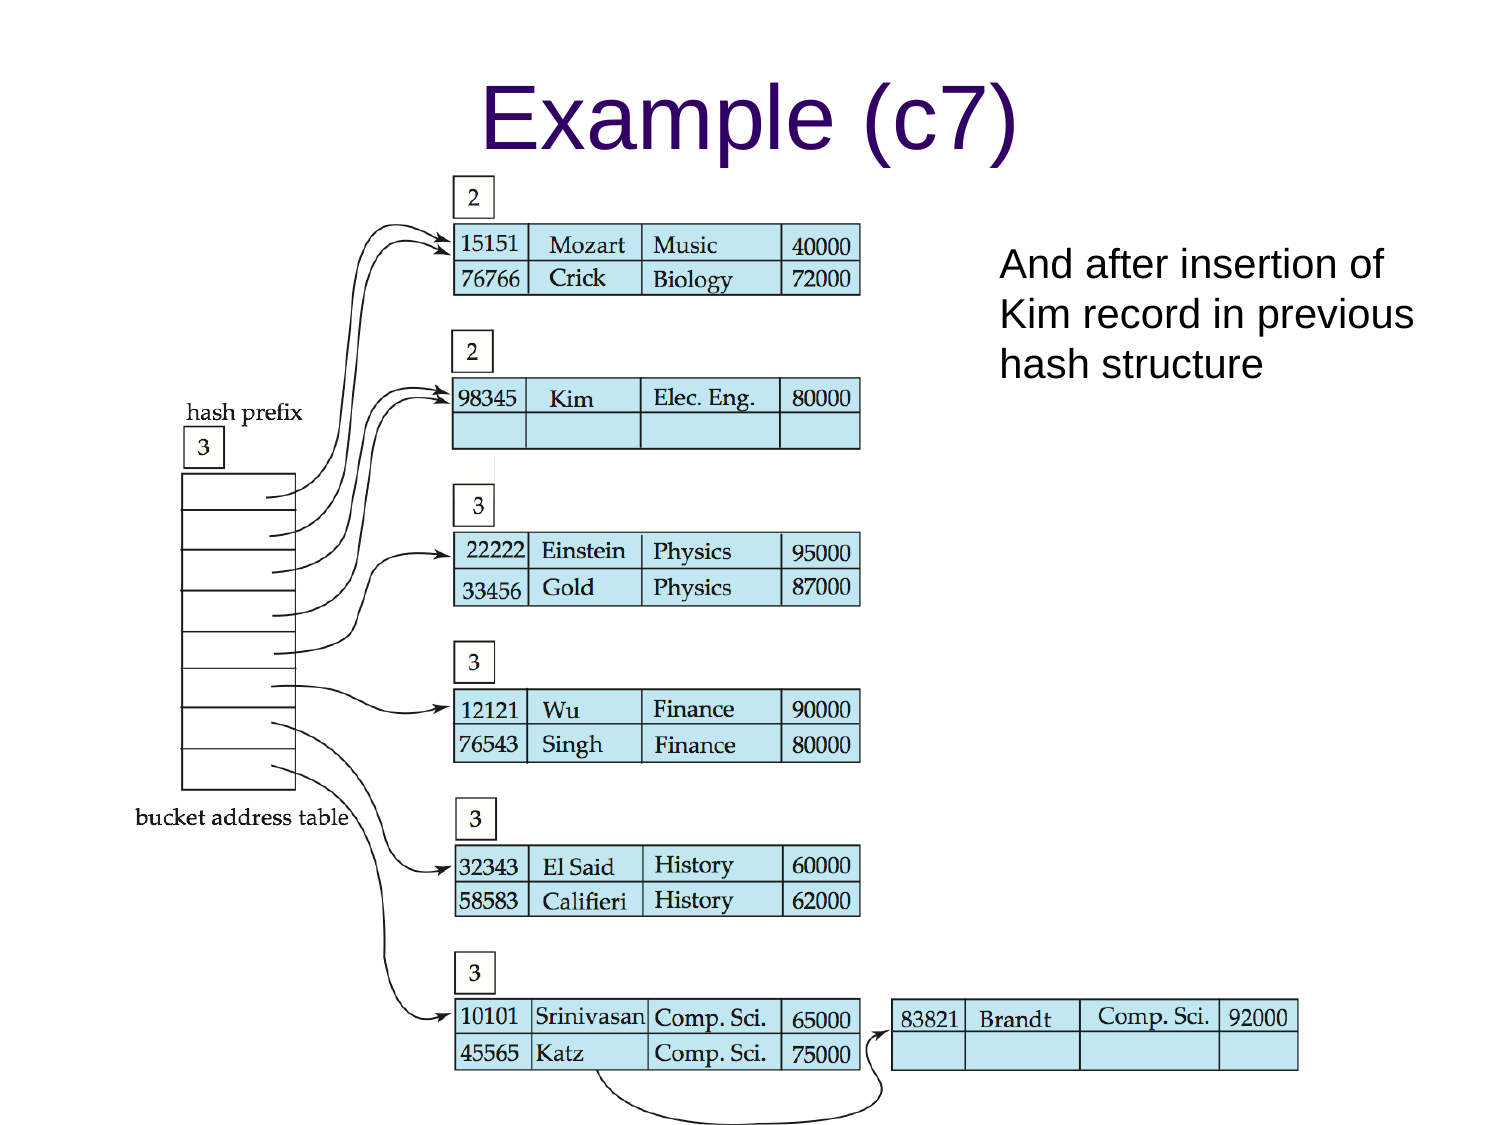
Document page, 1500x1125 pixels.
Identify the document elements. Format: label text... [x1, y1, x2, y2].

picture [135, 175, 1299, 1125]
text_box And after insertion of Kim record in previous hash structure [1302, 229, 1442, 395]
title Example (c7) [74, 18, 1426, 207]
